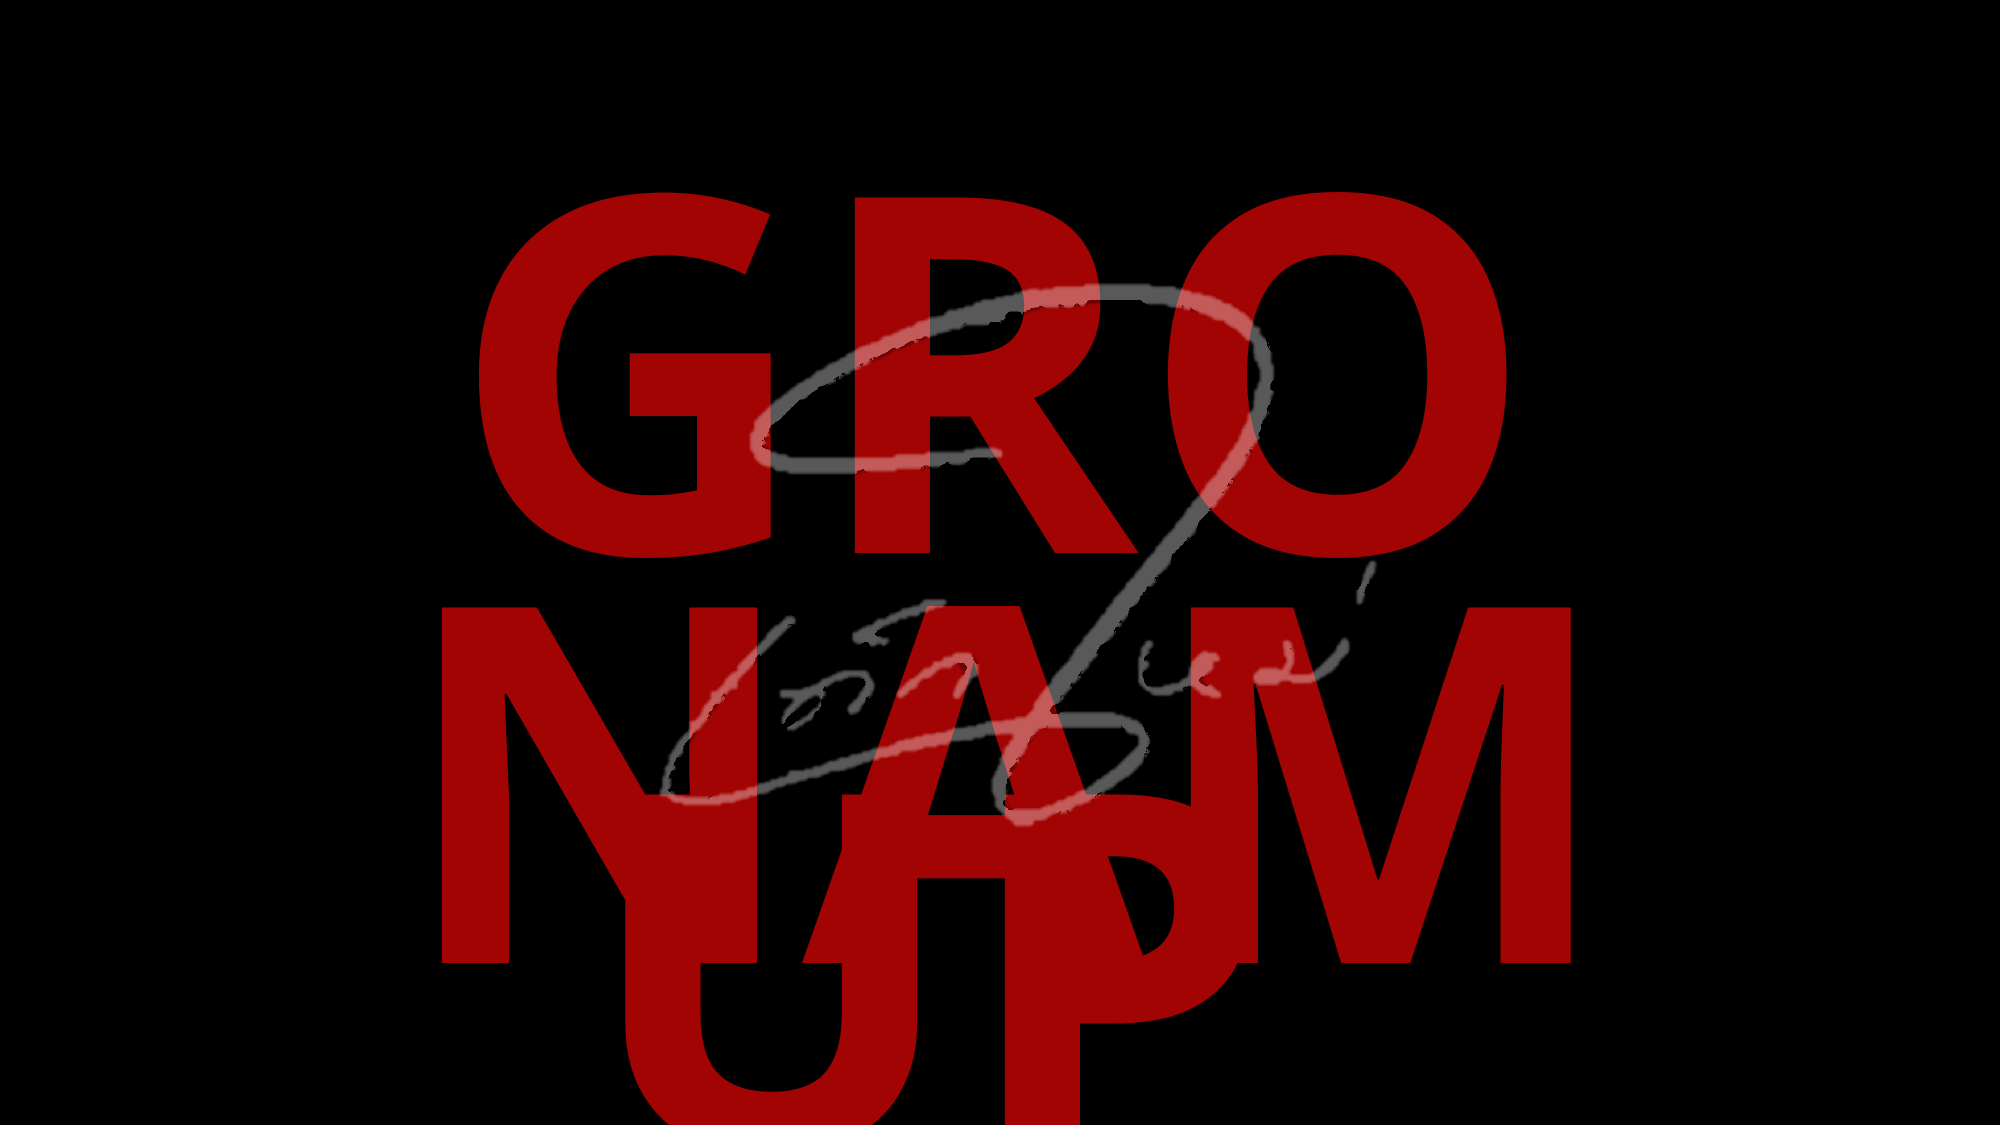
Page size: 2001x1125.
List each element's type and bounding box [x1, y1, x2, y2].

text_box [0, 0, 2000, 1125]
text_box [329, 48, 1671, 1077]
